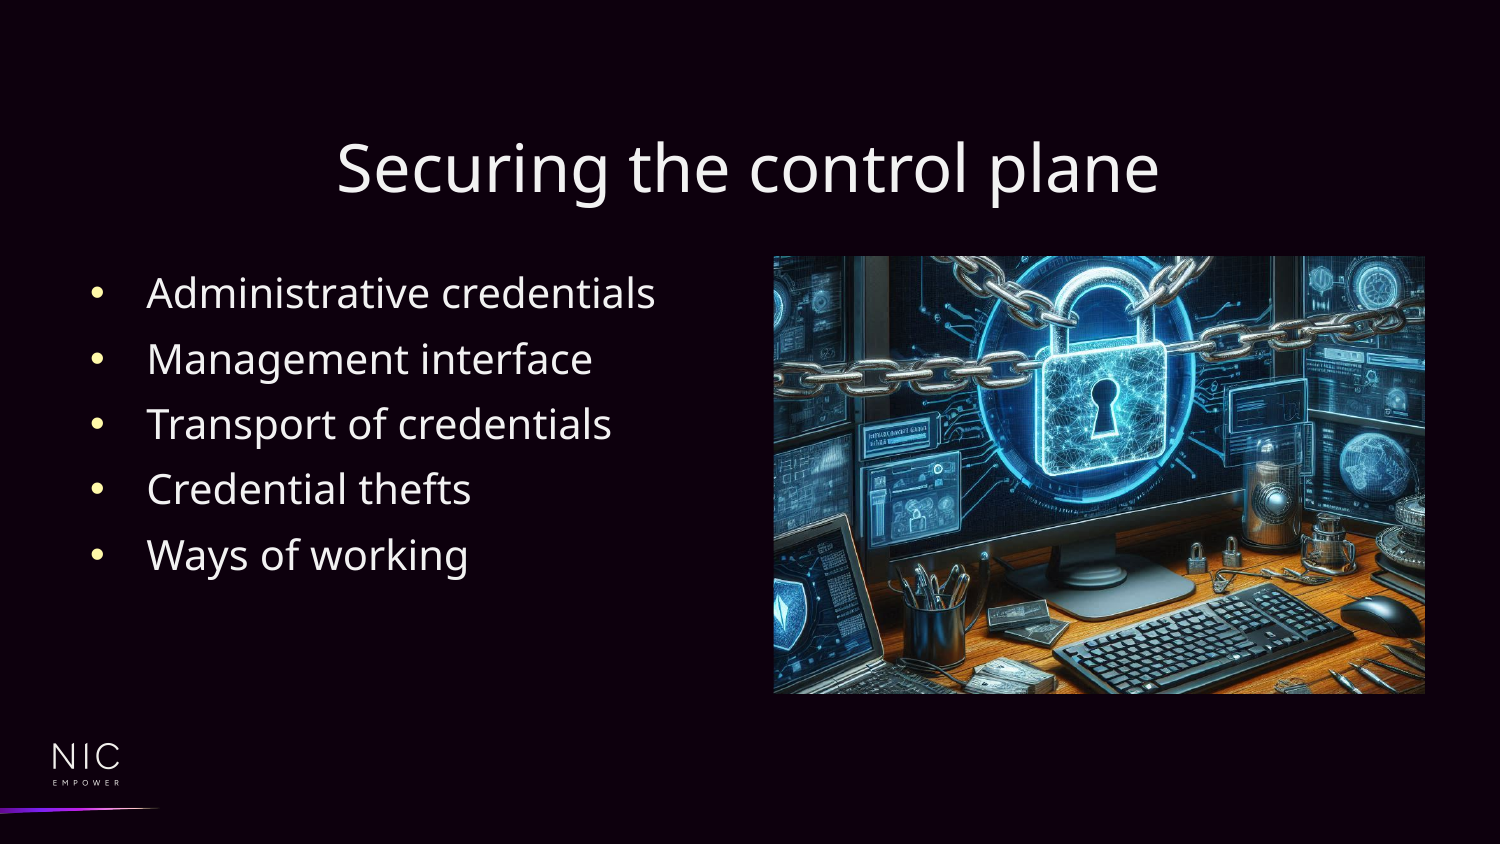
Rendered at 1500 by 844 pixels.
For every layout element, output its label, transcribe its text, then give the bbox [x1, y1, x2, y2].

list Administrative credentials Management interface Transport of credentials Credential thefts Ways of working [75, 256, 739, 694]
picture [0, 740, 160, 816]
picture [773, 256, 1426, 694]
title Securing the control plane [75, 91, 1425, 242]
